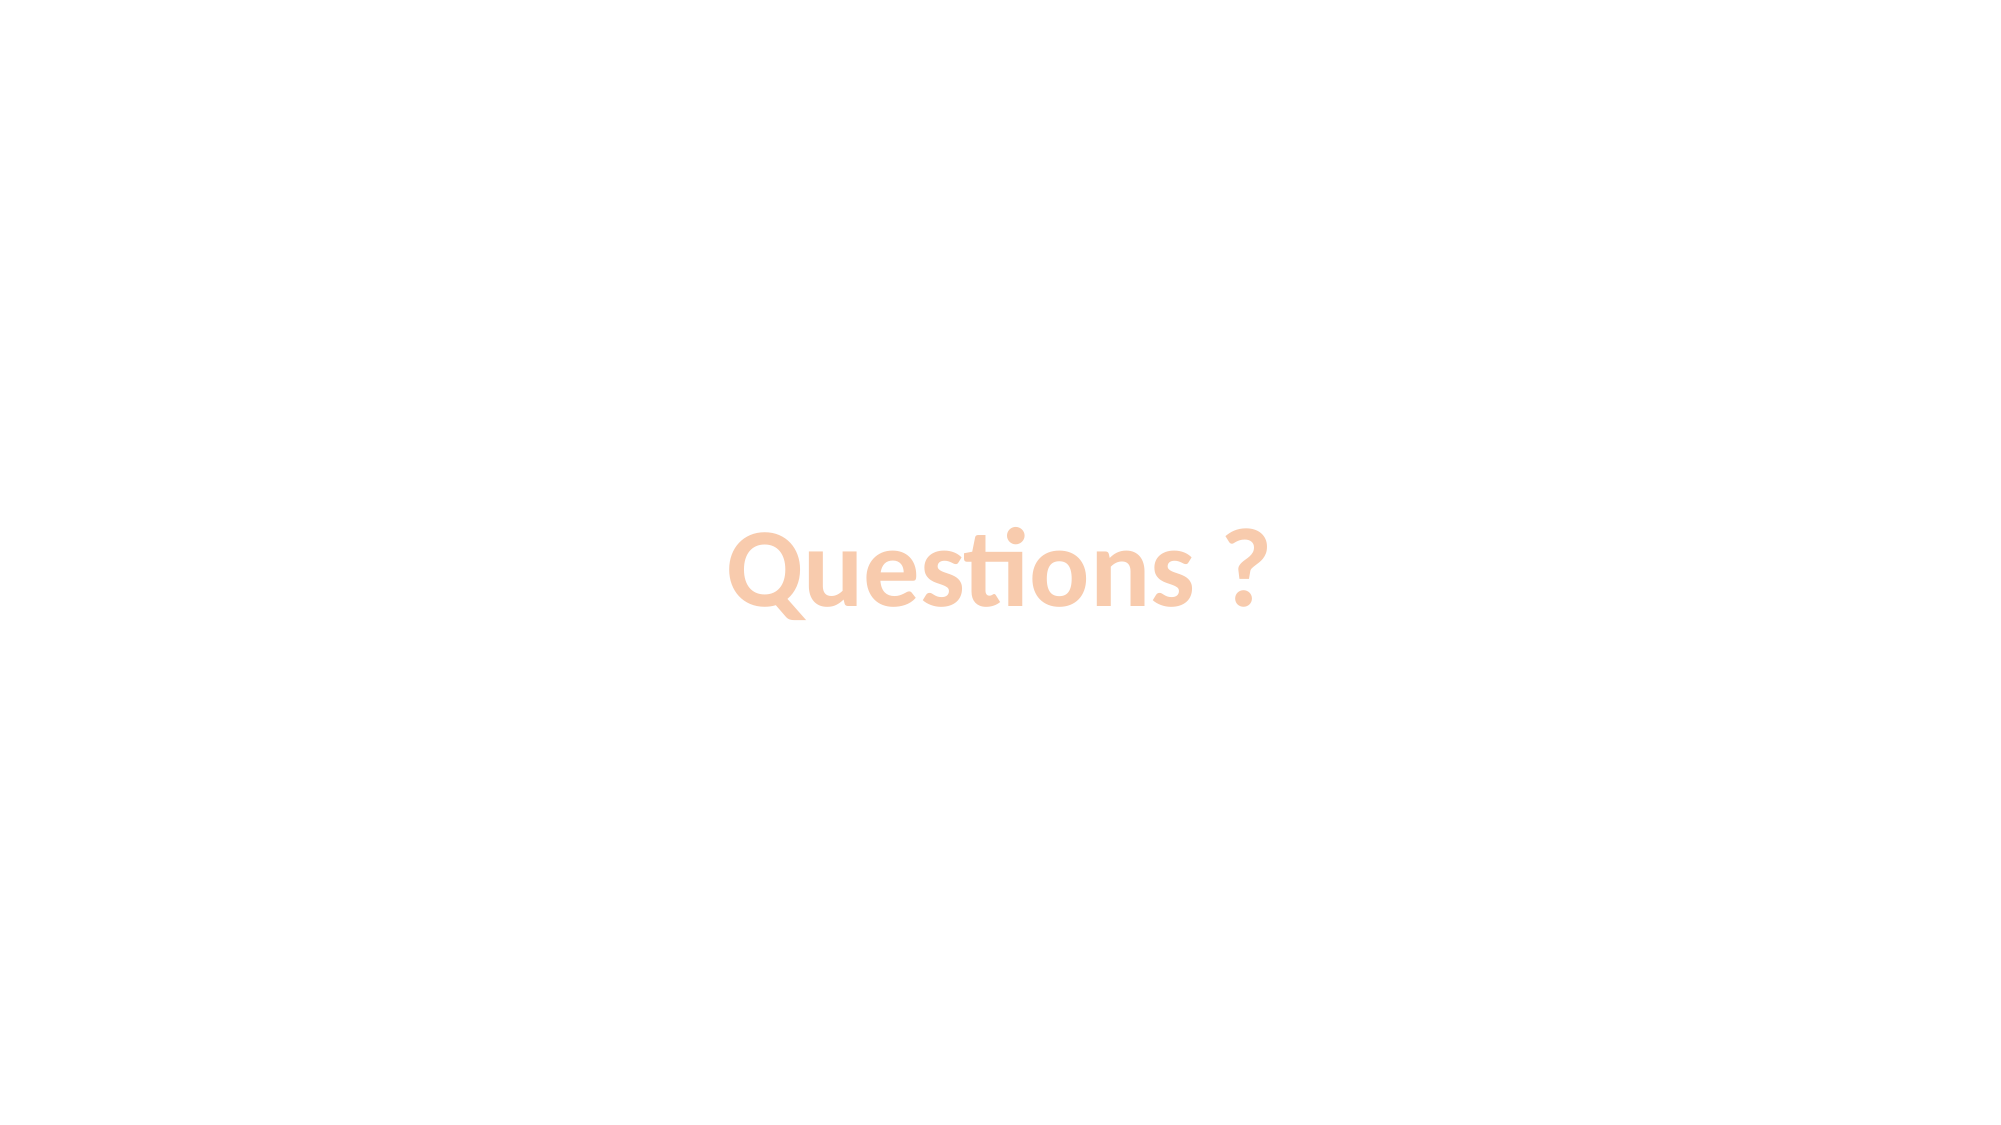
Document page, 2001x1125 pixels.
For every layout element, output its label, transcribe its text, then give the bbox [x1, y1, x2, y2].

text_box Questions ? [711, 486, 1289, 637]
